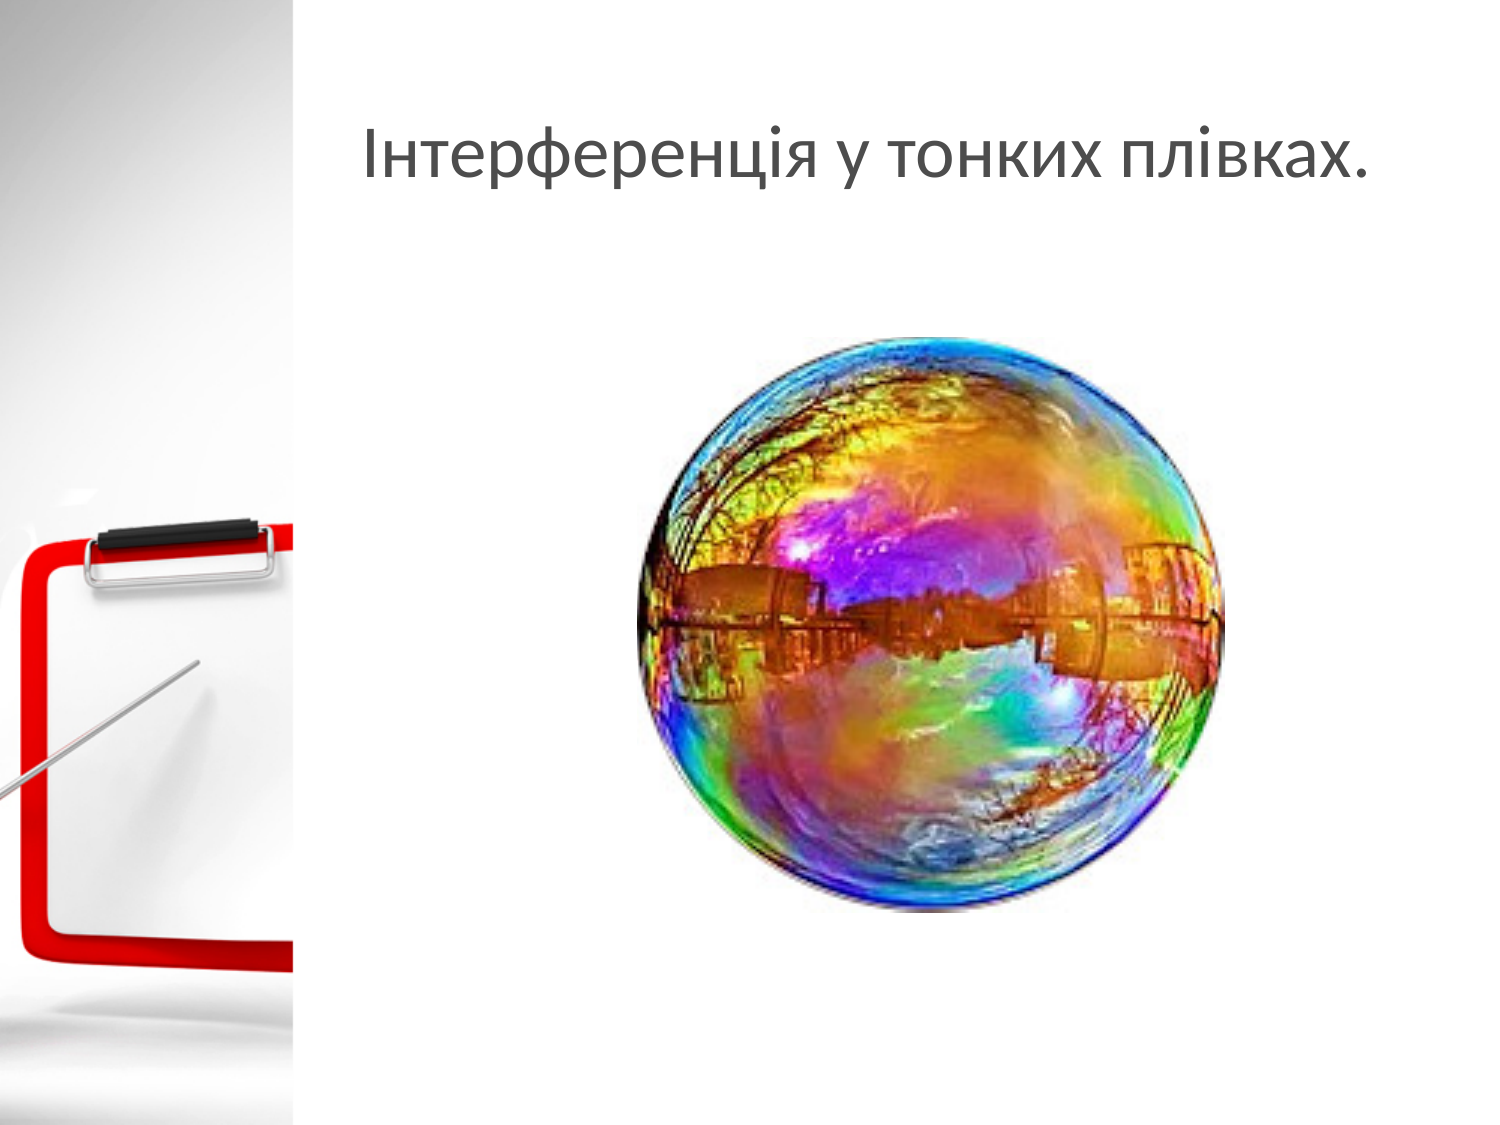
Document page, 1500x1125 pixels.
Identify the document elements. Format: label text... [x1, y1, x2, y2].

picture [0, 0, 1500, 1125]
title Інтерференція у тонких плівках. [346, 88, 1422, 207]
